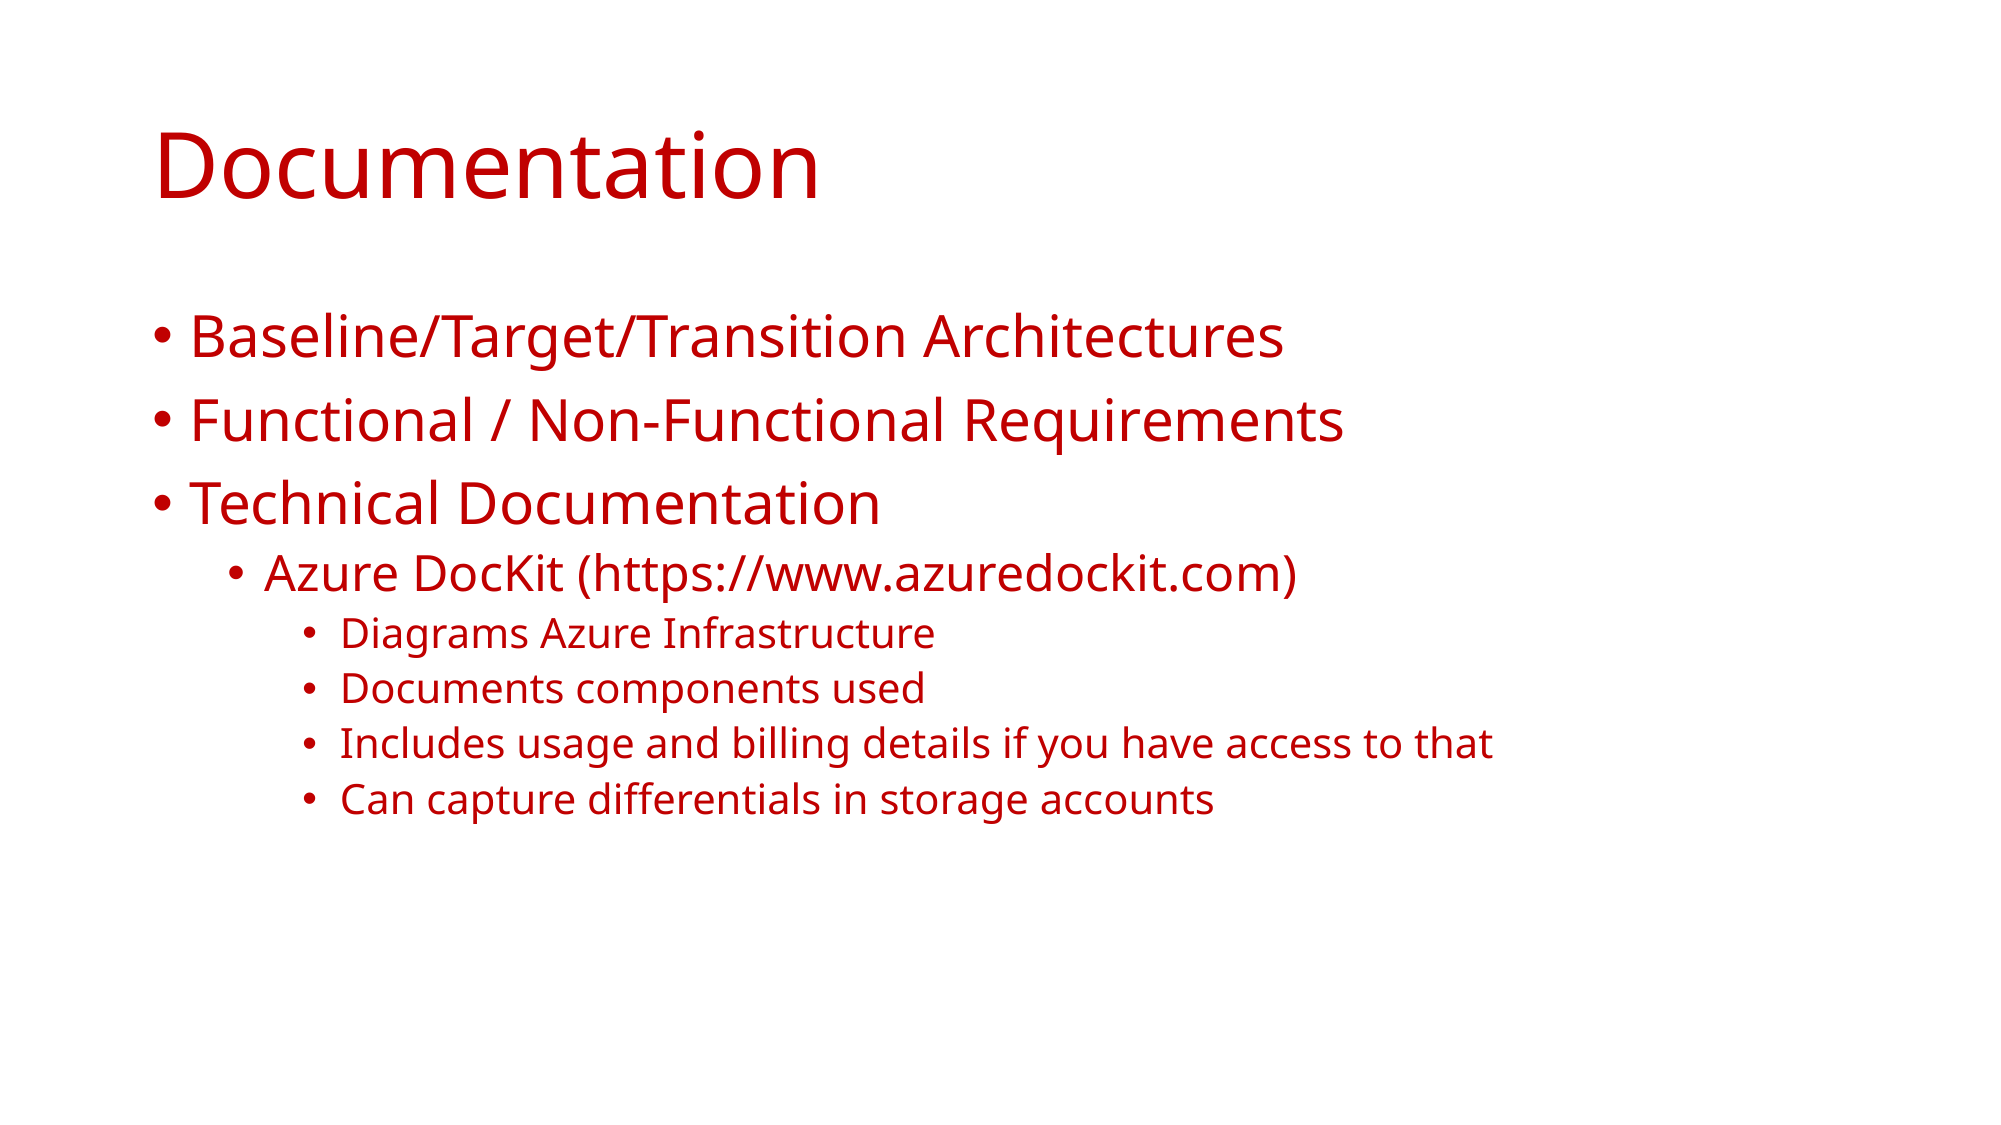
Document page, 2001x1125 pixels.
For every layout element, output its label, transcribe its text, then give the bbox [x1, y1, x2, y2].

list Baseline/Target/Transition Architectures Functional / Non-Functional Requirements Technical Documentation Azure DocKit (https://www.azuredockit.com) Diagrams Azure Infrastructure Documents components used Includes usage and billing details if you have access to that Can capture differentials in storage accounts [137, 299, 1863, 1014]
title Documentation [137, 59, 1863, 278]
